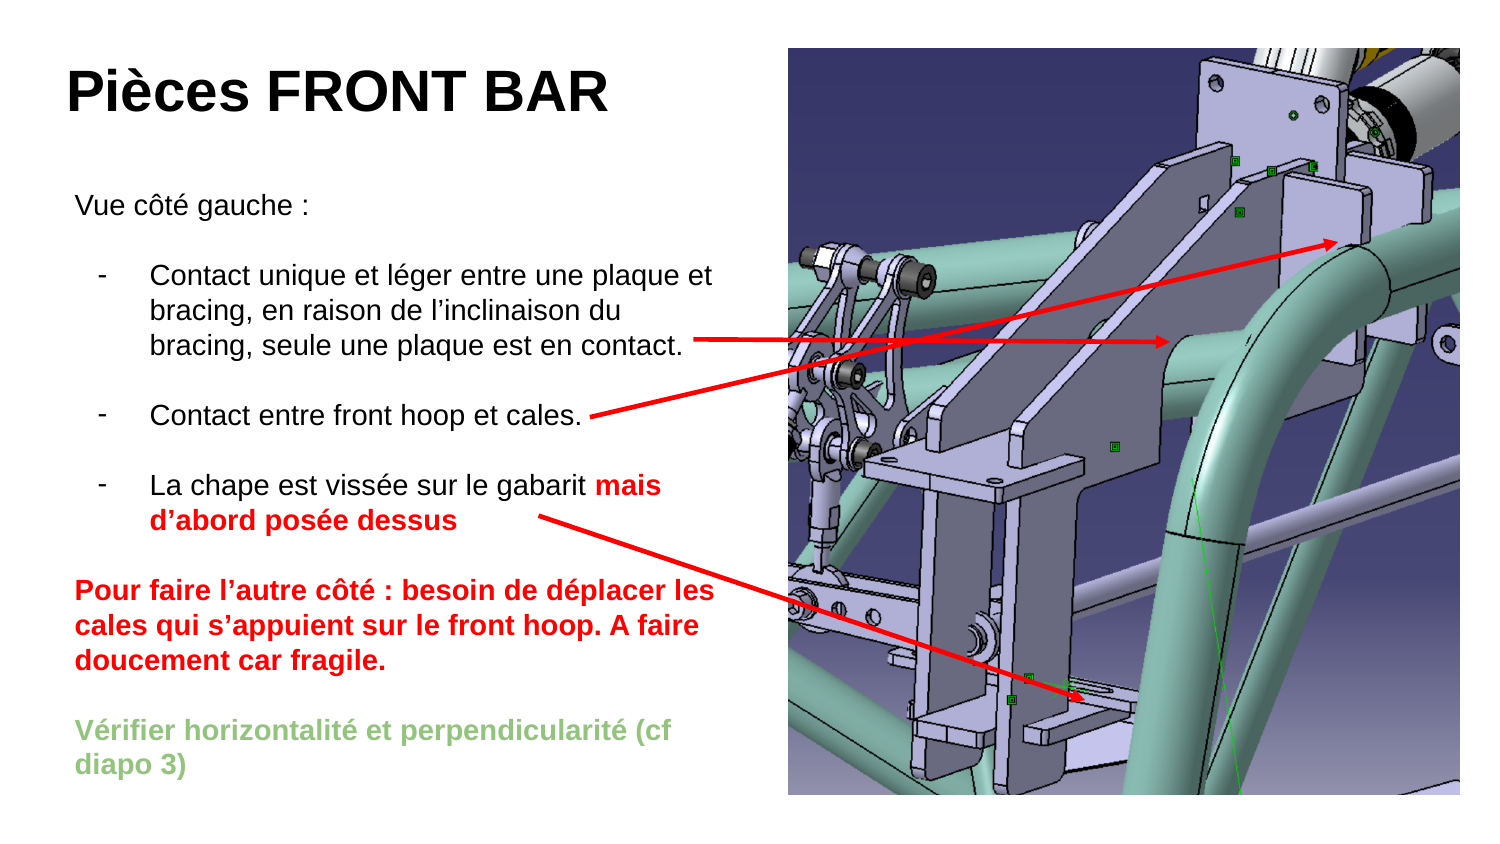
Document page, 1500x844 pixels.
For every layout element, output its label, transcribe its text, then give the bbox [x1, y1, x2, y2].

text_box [538, 515, 1086, 701]
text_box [589, 241, 1339, 418]
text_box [693, 339, 1171, 343]
picture [788, 48, 1461, 795]
text_box Vue côté gauche : Contact unique et léger entre une plaque et bracing, en raison de l’inclinaison du bracing, seule une plaque est en contact. Contact entre front hoop et cales. La chape est vissée sur le gabarit mais d’abord posée dessus Pour faire l’autre côté : besoin de déplacer les cales qui s’appuient sur le front hoop. A faire doucement car fragile. Vérifier horizontalité et perpendicularité (cf diapo 3) [59, 171, 744, 795]
title Pièces FRONT BAR [51, 38, 1449, 133]
